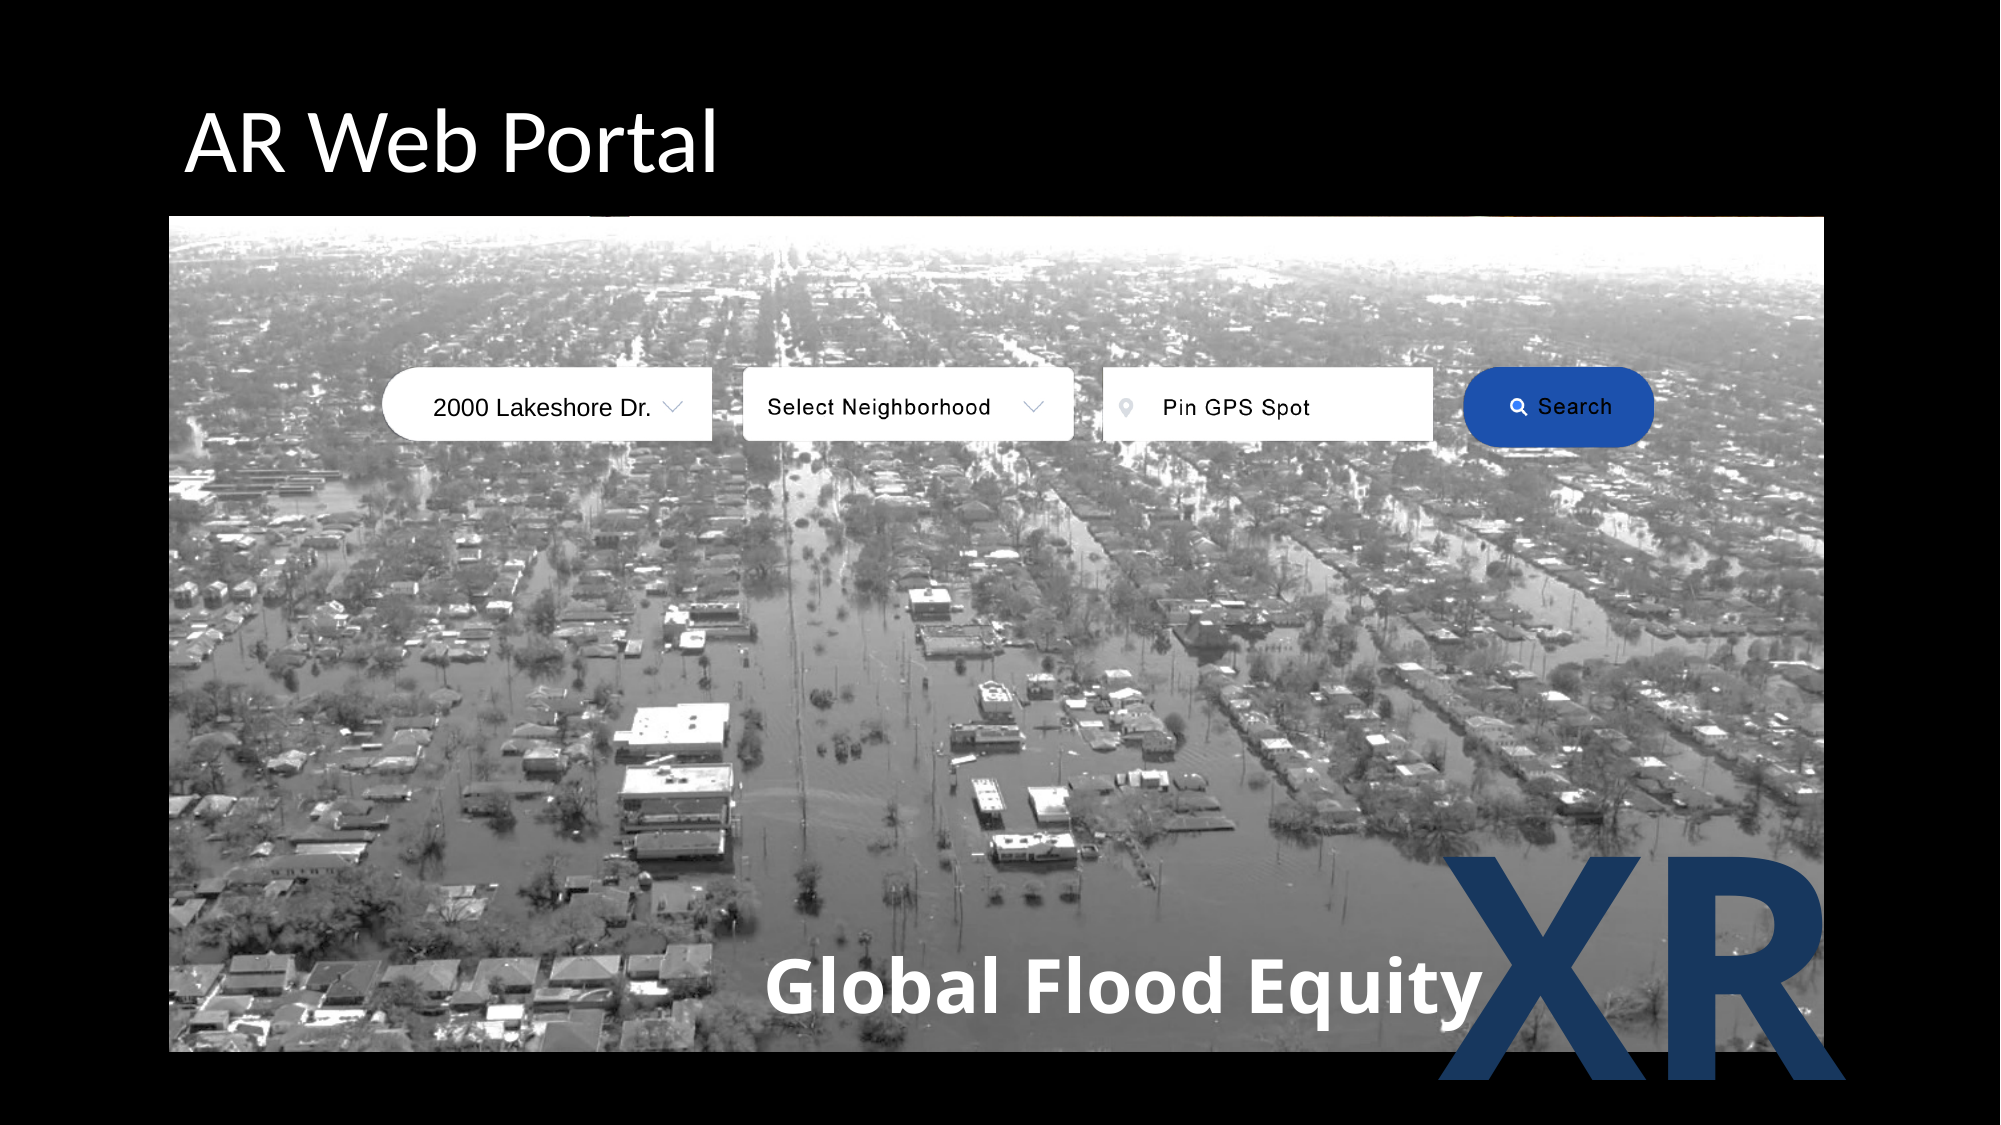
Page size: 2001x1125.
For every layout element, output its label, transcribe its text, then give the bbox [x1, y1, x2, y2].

title AR Web Portal [169, 41, 1970, 230]
picture [169, 216, 1825, 1052]
text_box XR [1423, 573, 1862, 1125]
